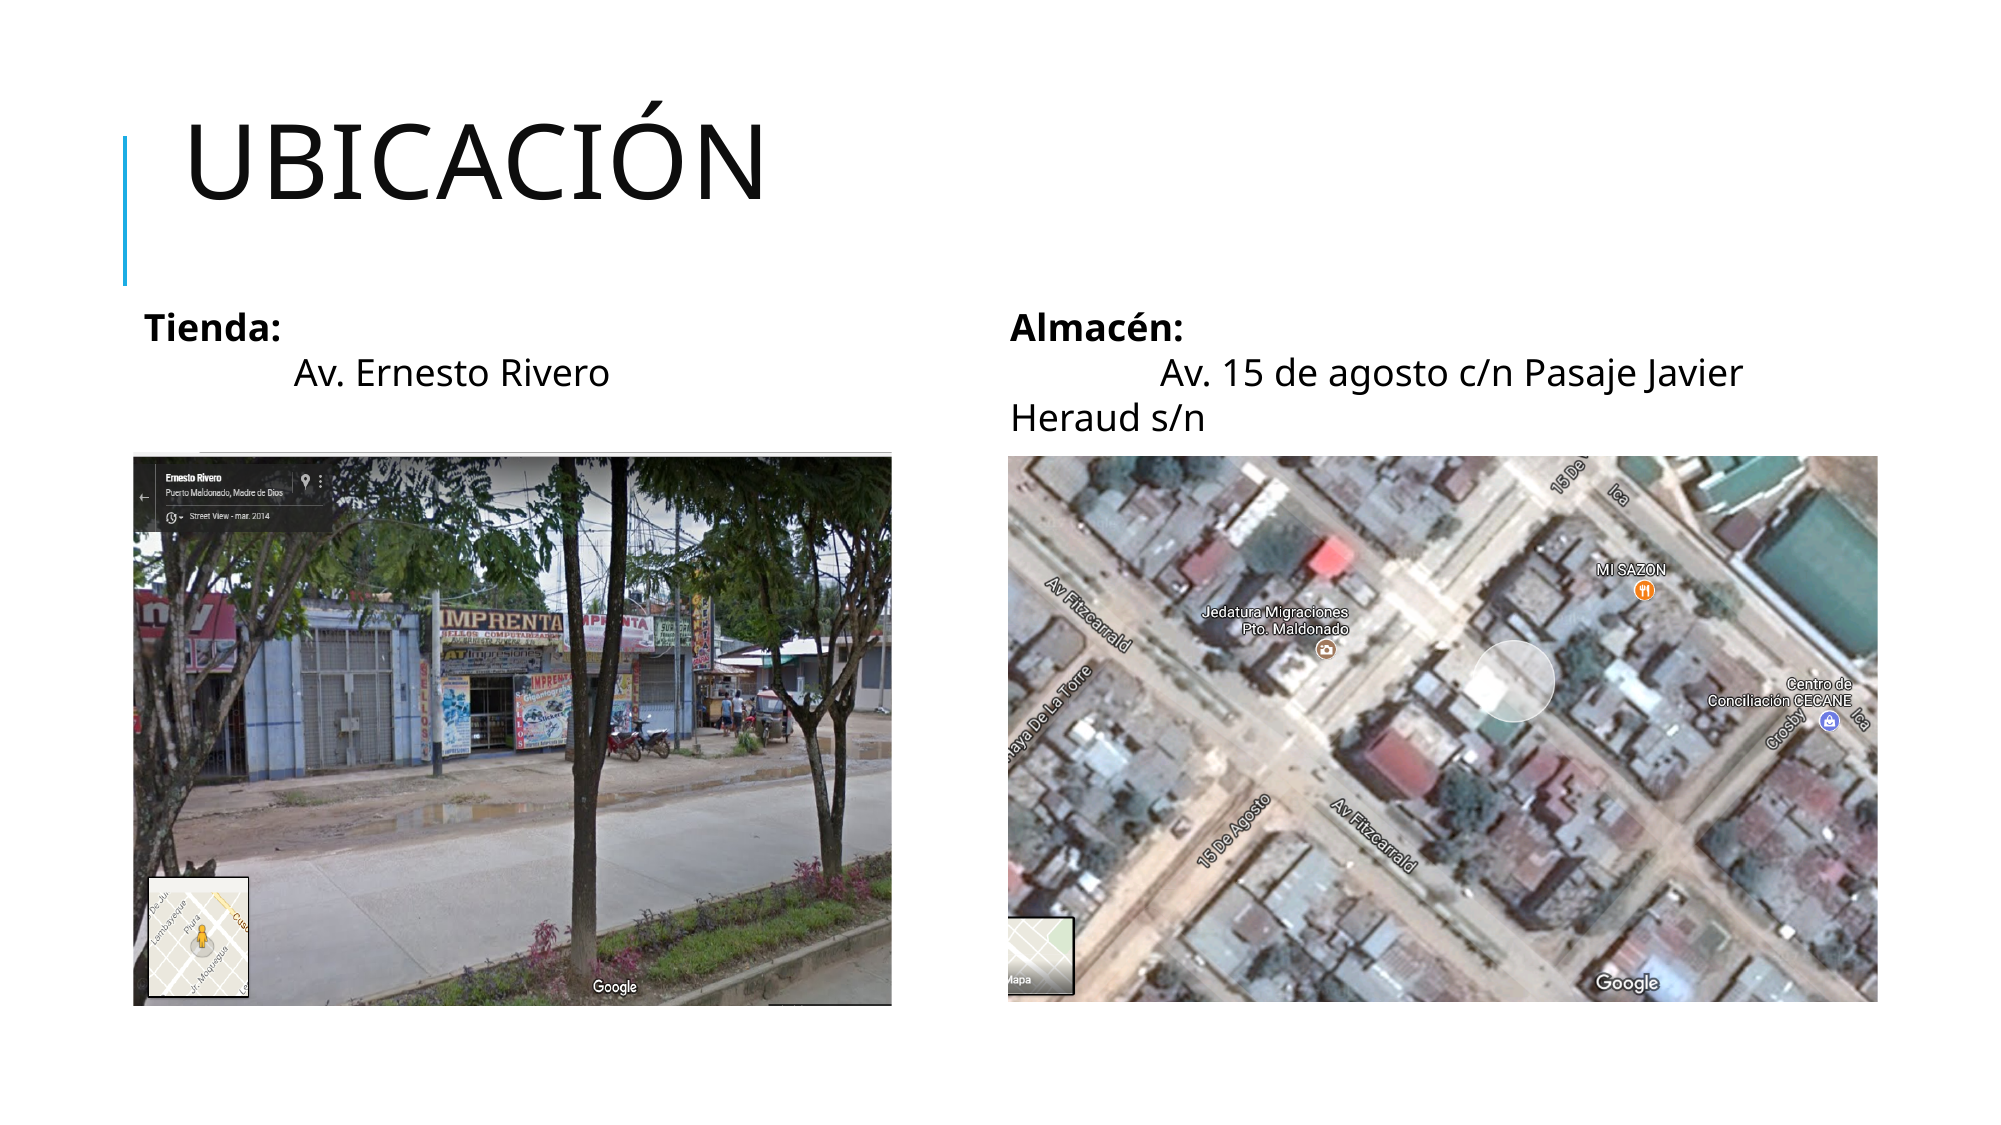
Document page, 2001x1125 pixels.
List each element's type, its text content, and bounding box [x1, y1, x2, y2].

title ubicación [168, 96, 962, 243]
text_box Tienda: Av. Ernesto Rivero [54, 296, 626, 402]
picture [1007, 456, 1878, 1003]
text_box Almacén: Av. 15 de agosto c/n Pasaje Javier Heraud s/n [920, 296, 1898, 447]
picture [133, 452, 892, 1007]
